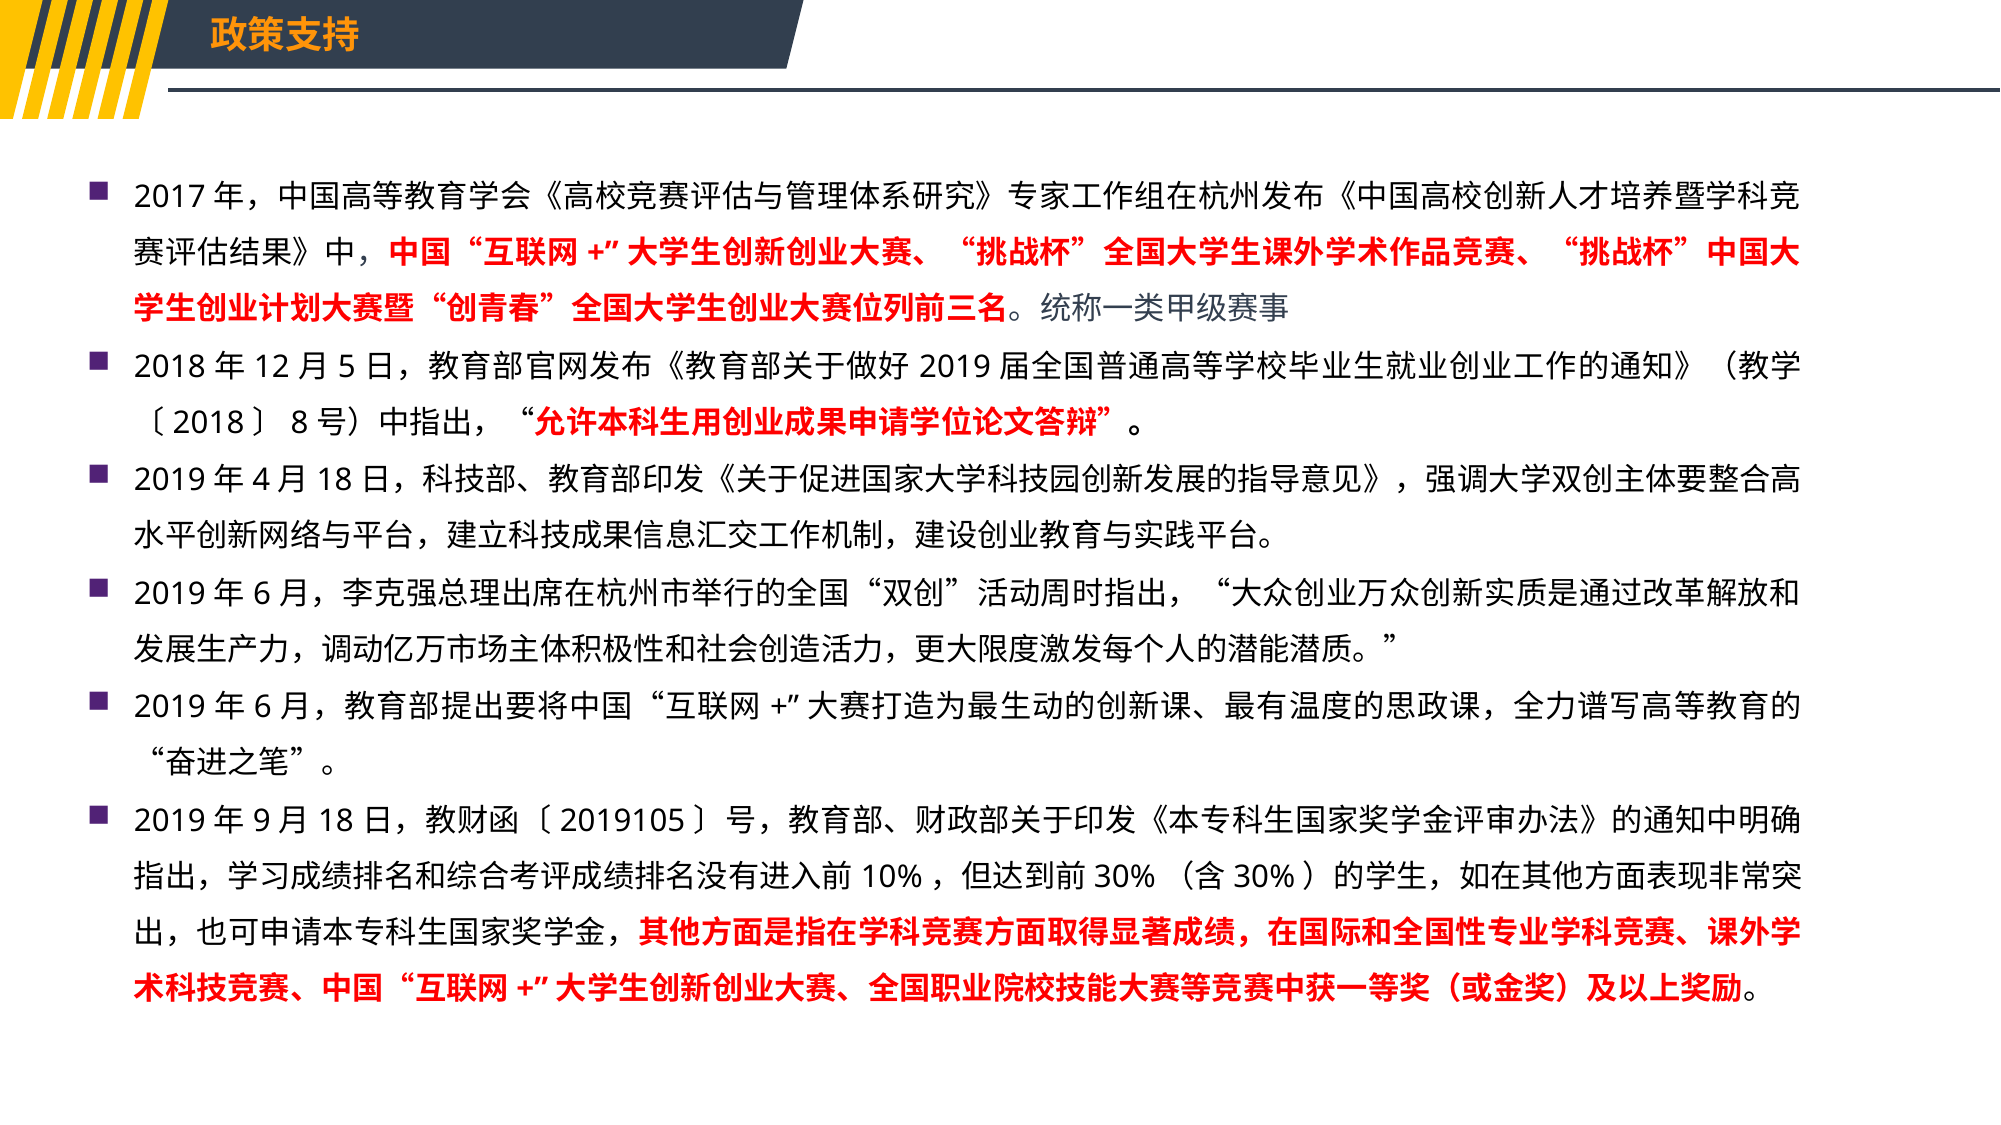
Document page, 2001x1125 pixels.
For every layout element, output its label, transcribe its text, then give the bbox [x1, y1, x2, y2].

text_box [169, 0, 805, 4]
text_box [169, 64, 789, 70]
text_box 政策支持 [169, 4, 918, 64]
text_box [0, 0, 169, 119]
text_box 2017年，中国高等教育学会《高校竞赛评估与管理体系研究》专家工作组在杭州发布《中国高校创新人才培养暨学科竞赛评估结果》中，中国“互联网+”大学生创新创业大赛、“挑战杯”全国大学生课外学术作品竞赛、“挑战杯”中国大学生创业计划大赛暨“创青春”全国大学生创业大赛位列前三名。统称一类甲级赛事 2018年12月5日，教育部官网发布《教育部关于做好2019届全国普通高等学校毕业生就业创业工作的通知》（教学〔2018〕8号）中指出，“允许本科生用创业成果申请学位论文答辩”。 2019年4月18日，科技部、教育部印发《关于促进国家大学科技园创新发展的指导意见》，强调大学双创主体要整合高水平创新网络与平台，建立科技成果信息汇交工作机制，建设创业教育与实践平台。 2019年6月，李克强总理出席在杭州市举行的全国“双创”活动周时指出，“大众创业万众创新实质是通过改革解放和发展生产力，调动亿万市场主体积极性和社会创造活力，更大限度激发每个人的潜能潜质。” 2019年6月，教育部提出要将中国“互联网+”大赛打造为最生动的创新课、最有温度的思政课，全力谱写高等教育的“奋进之笔”。 2019年9月18日，教财函〔2019105〕号，教育部、财政部关于印发《本专科生国家奖学金评审办法》的通知中明确指出，学习成绩排名和综合考评成绩排名没有进入前10%，但达到前30%（含30%）的学生，如在其他方面表现非常突出，也可申请本专科生国家奖学金，其他方面是指在学科竞赛方面取得显著成绩，在国际和全国性专业学科竞赛、课外学术科技竞赛、中国“互联网+”大学生创新创业大赛、全国职业院校技能大赛等竞赛中获一等奖（或金奖）及以上奖励。 [72, 150, 1818, 1014]
